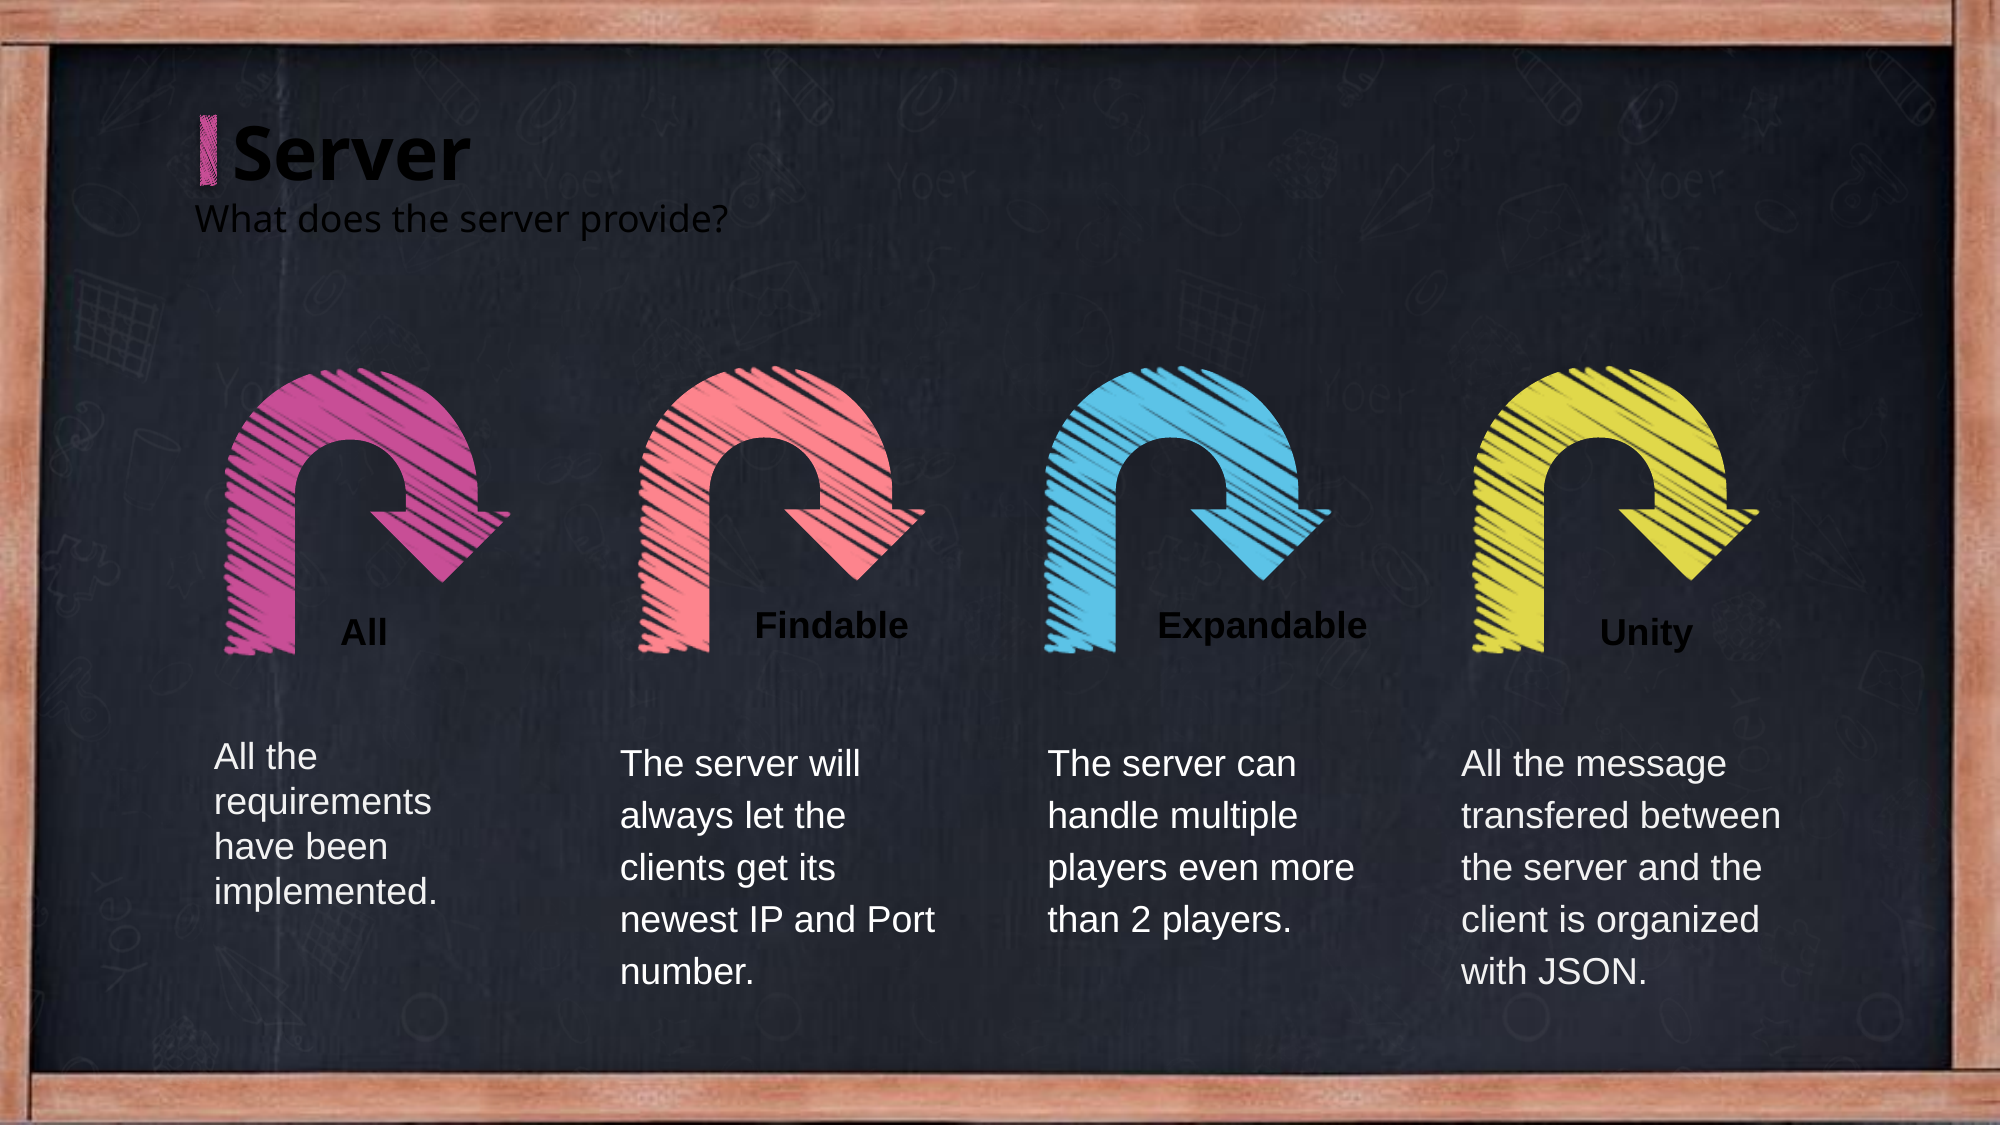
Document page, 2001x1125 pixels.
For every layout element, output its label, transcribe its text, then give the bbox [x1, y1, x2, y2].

text_box All the requirements have been implemented. [199, 724, 557, 972]
text_box Unity [1584, 593, 1938, 661]
text_box [636, 364, 931, 655]
text_box All [325, 593, 569, 660]
text_box [1470, 364, 1765, 655]
text_box Expandable [1142, 586, 1471, 654]
text_box What does the server provide? [179, 187, 958, 247]
text_box The server can handle multiple players even more than 2 players. [1032, 724, 1387, 948]
picture [0, 0, 2000, 1125]
text_box All the message transfered between the server and the client is organized with JSON. [1446, 724, 1801, 1000]
text_box Findable [739, 586, 1015, 654]
text_box The server will always let the clients get its newest IP and Port number. [604, 724, 960, 1000]
text_box [1042, 364, 1337, 655]
text_box Server [217, 97, 622, 187]
text_box [198, 113, 218, 186]
text_box [222, 366, 517, 657]
